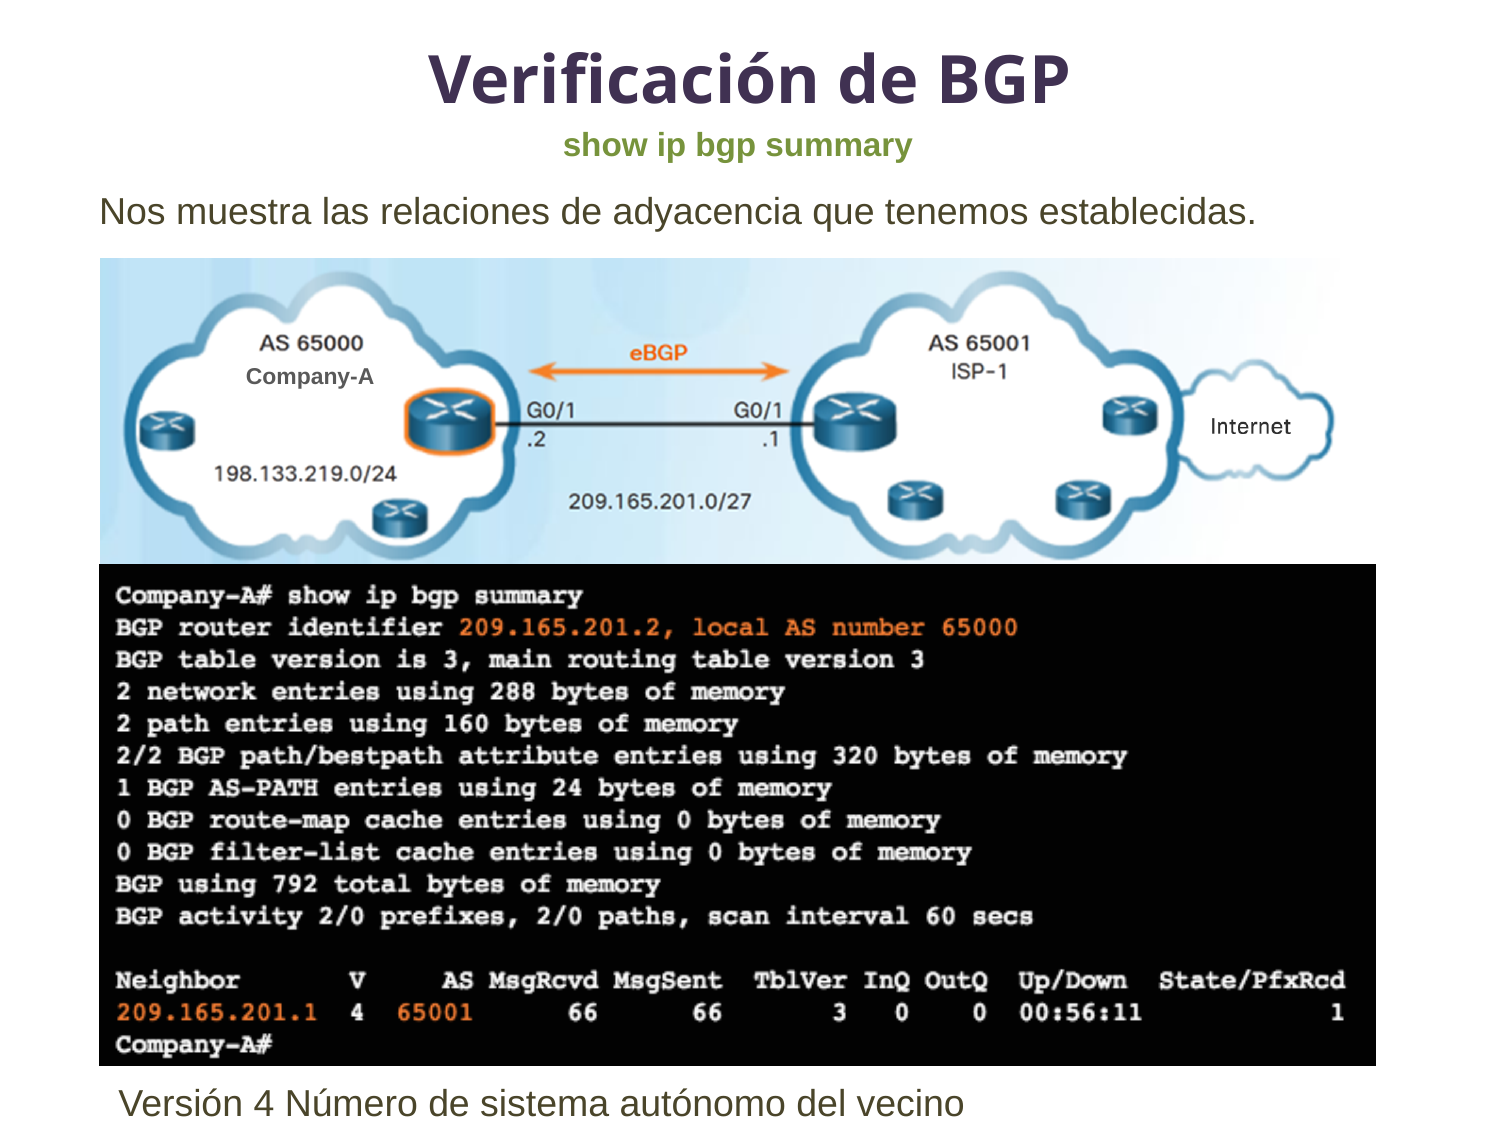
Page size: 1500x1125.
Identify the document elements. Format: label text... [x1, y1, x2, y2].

picture [99, 563, 1376, 1066]
text_box Verificación de BGP [29, 24, 1471, 130]
text_box show ip bgp summary [545, 103, 931, 171]
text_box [100, 257, 1353, 562]
text_box Versión 4 Número de sistema autónomo del vecino [103, 1064, 1492, 1125]
text_box Nos muestra las relaciones de adyacencia que tenemos establecidas. [84, 172, 1473, 240]
